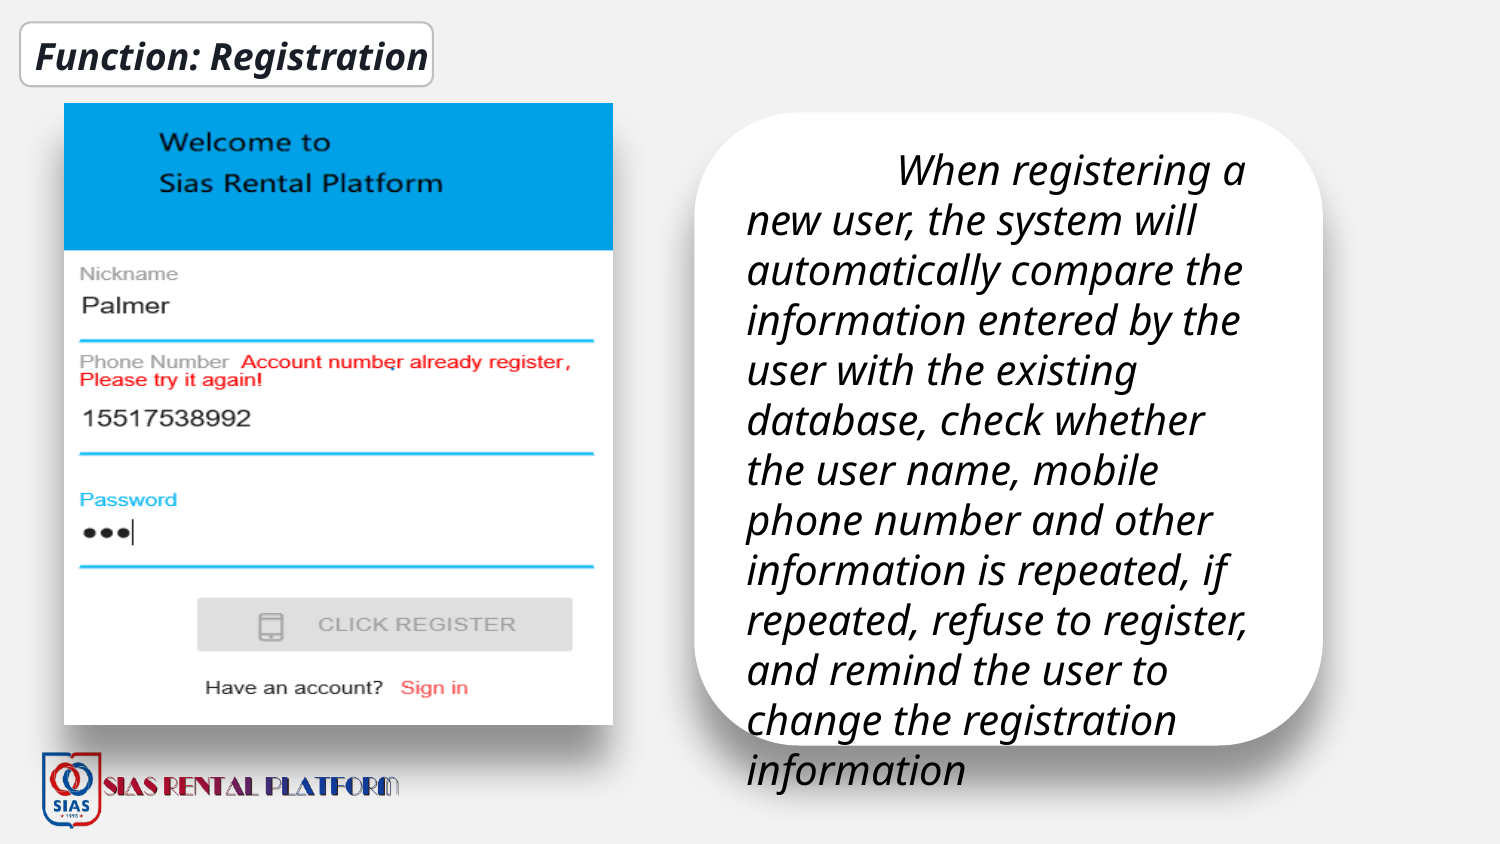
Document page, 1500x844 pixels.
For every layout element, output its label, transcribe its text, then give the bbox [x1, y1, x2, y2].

picture [398, 180, 402, 191]
picture [240, 139, 245, 150]
picture [168, 182, 174, 190]
picture [418, 181, 422, 191]
text_box [693, 111, 1324, 722]
picture [166, 140, 172, 149]
text_box Function: Registration [20, 25, 474, 86]
picture [261, 181, 265, 191]
text_box When registering a new user, the system will automatically compare the information entered by the user with the existing database, check whether the user name, mobile phone number and other information is repeated, if repeated, refuse to register, and remind the user to change the registration information [731, 136, 1286, 802]
text_box [22, 21, 431, 25]
picture [367, 177, 372, 191]
picture [172, 135, 183, 150]
picture [161, 135, 166, 143]
picture [280, 178, 285, 191]
picture [39, 251, 613, 844]
picture [244, 182, 249, 191]
picture [183, 135, 188, 146]
picture [325, 139, 330, 150]
